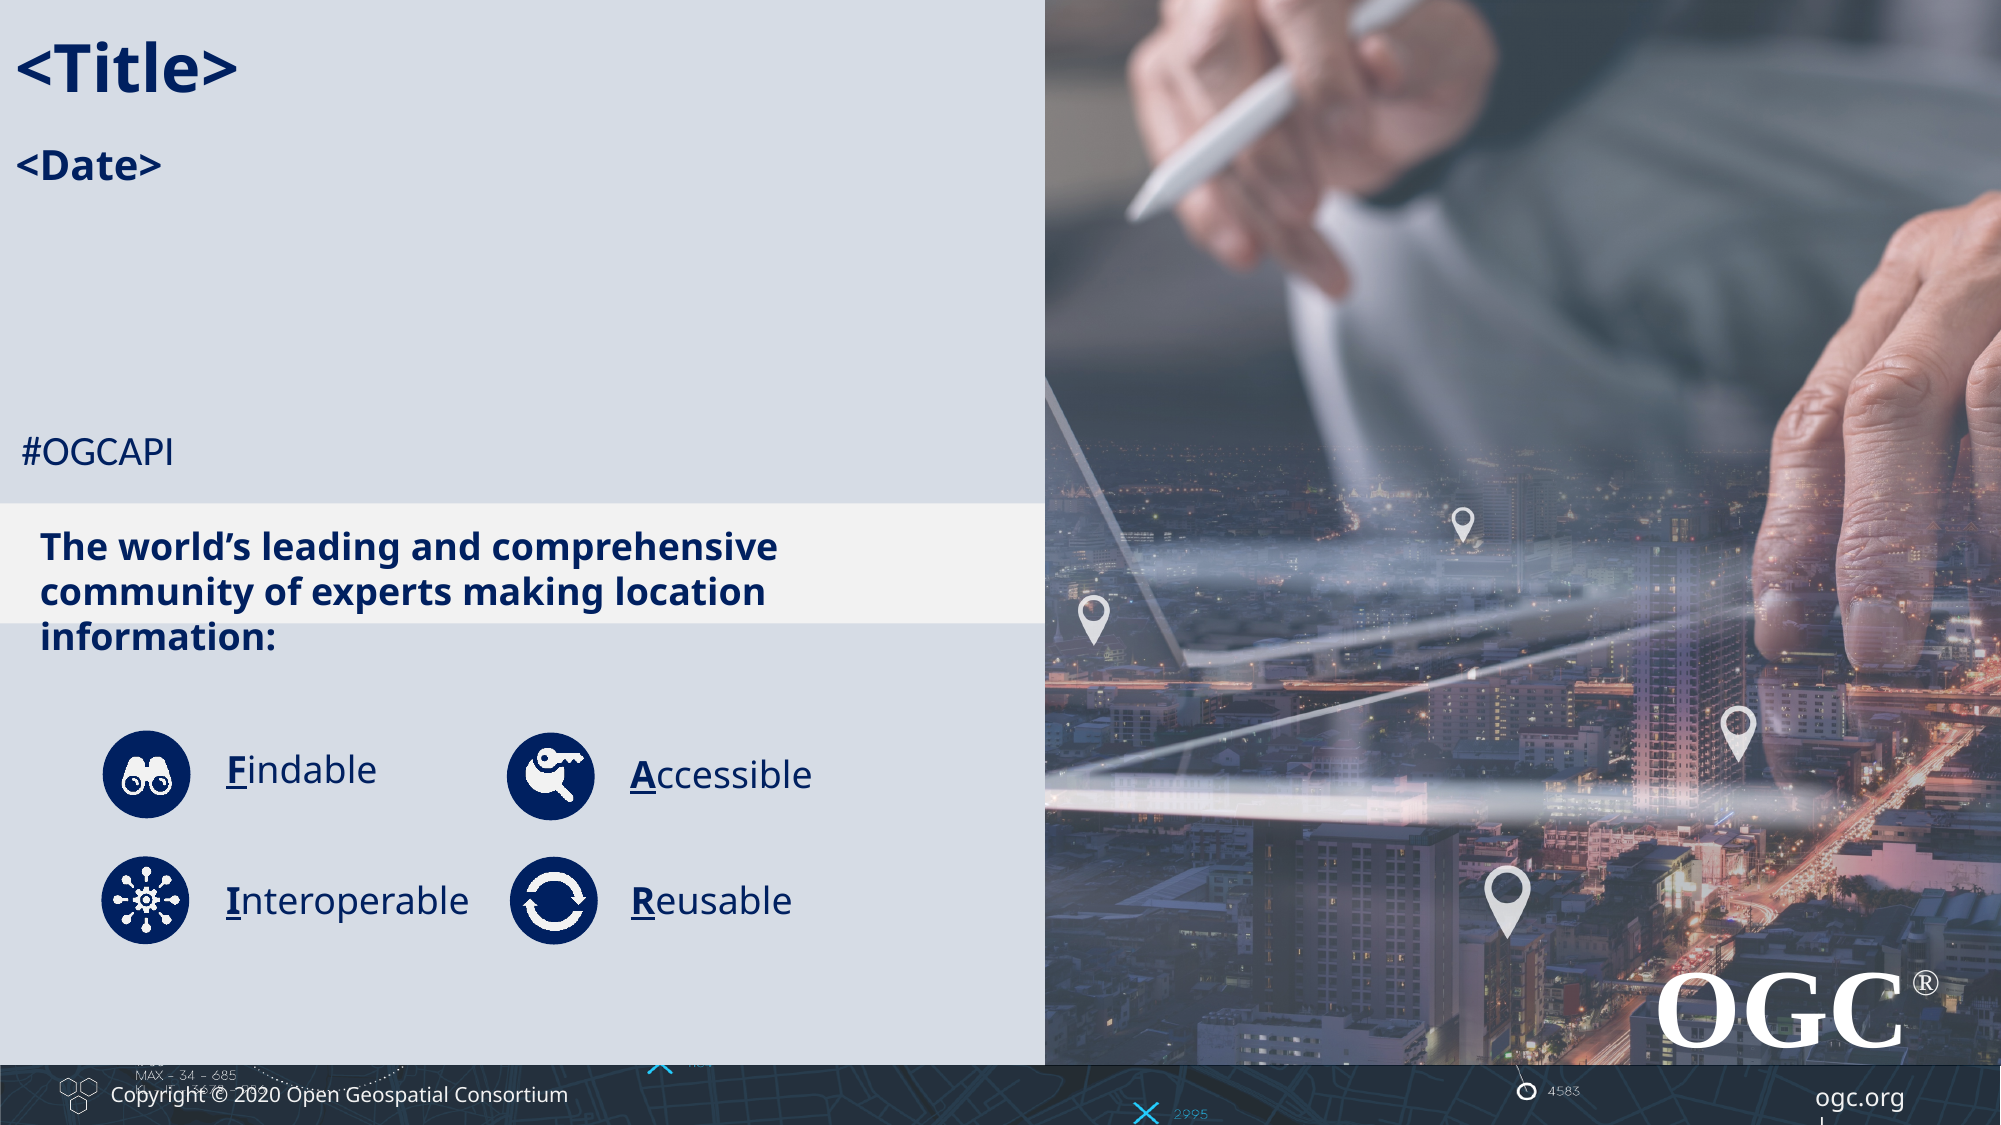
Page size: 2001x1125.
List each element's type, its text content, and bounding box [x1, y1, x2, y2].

picture [502, 853, 603, 954]
text_box #OGCAPI [6, 416, 312, 482]
picture [510, 730, 599, 819]
picture [108, 737, 185, 814]
picture [51, 1069, 106, 1123]
picture [95, 849, 197, 950]
text_box <Title> <Date> [0, 0, 1068, 197]
